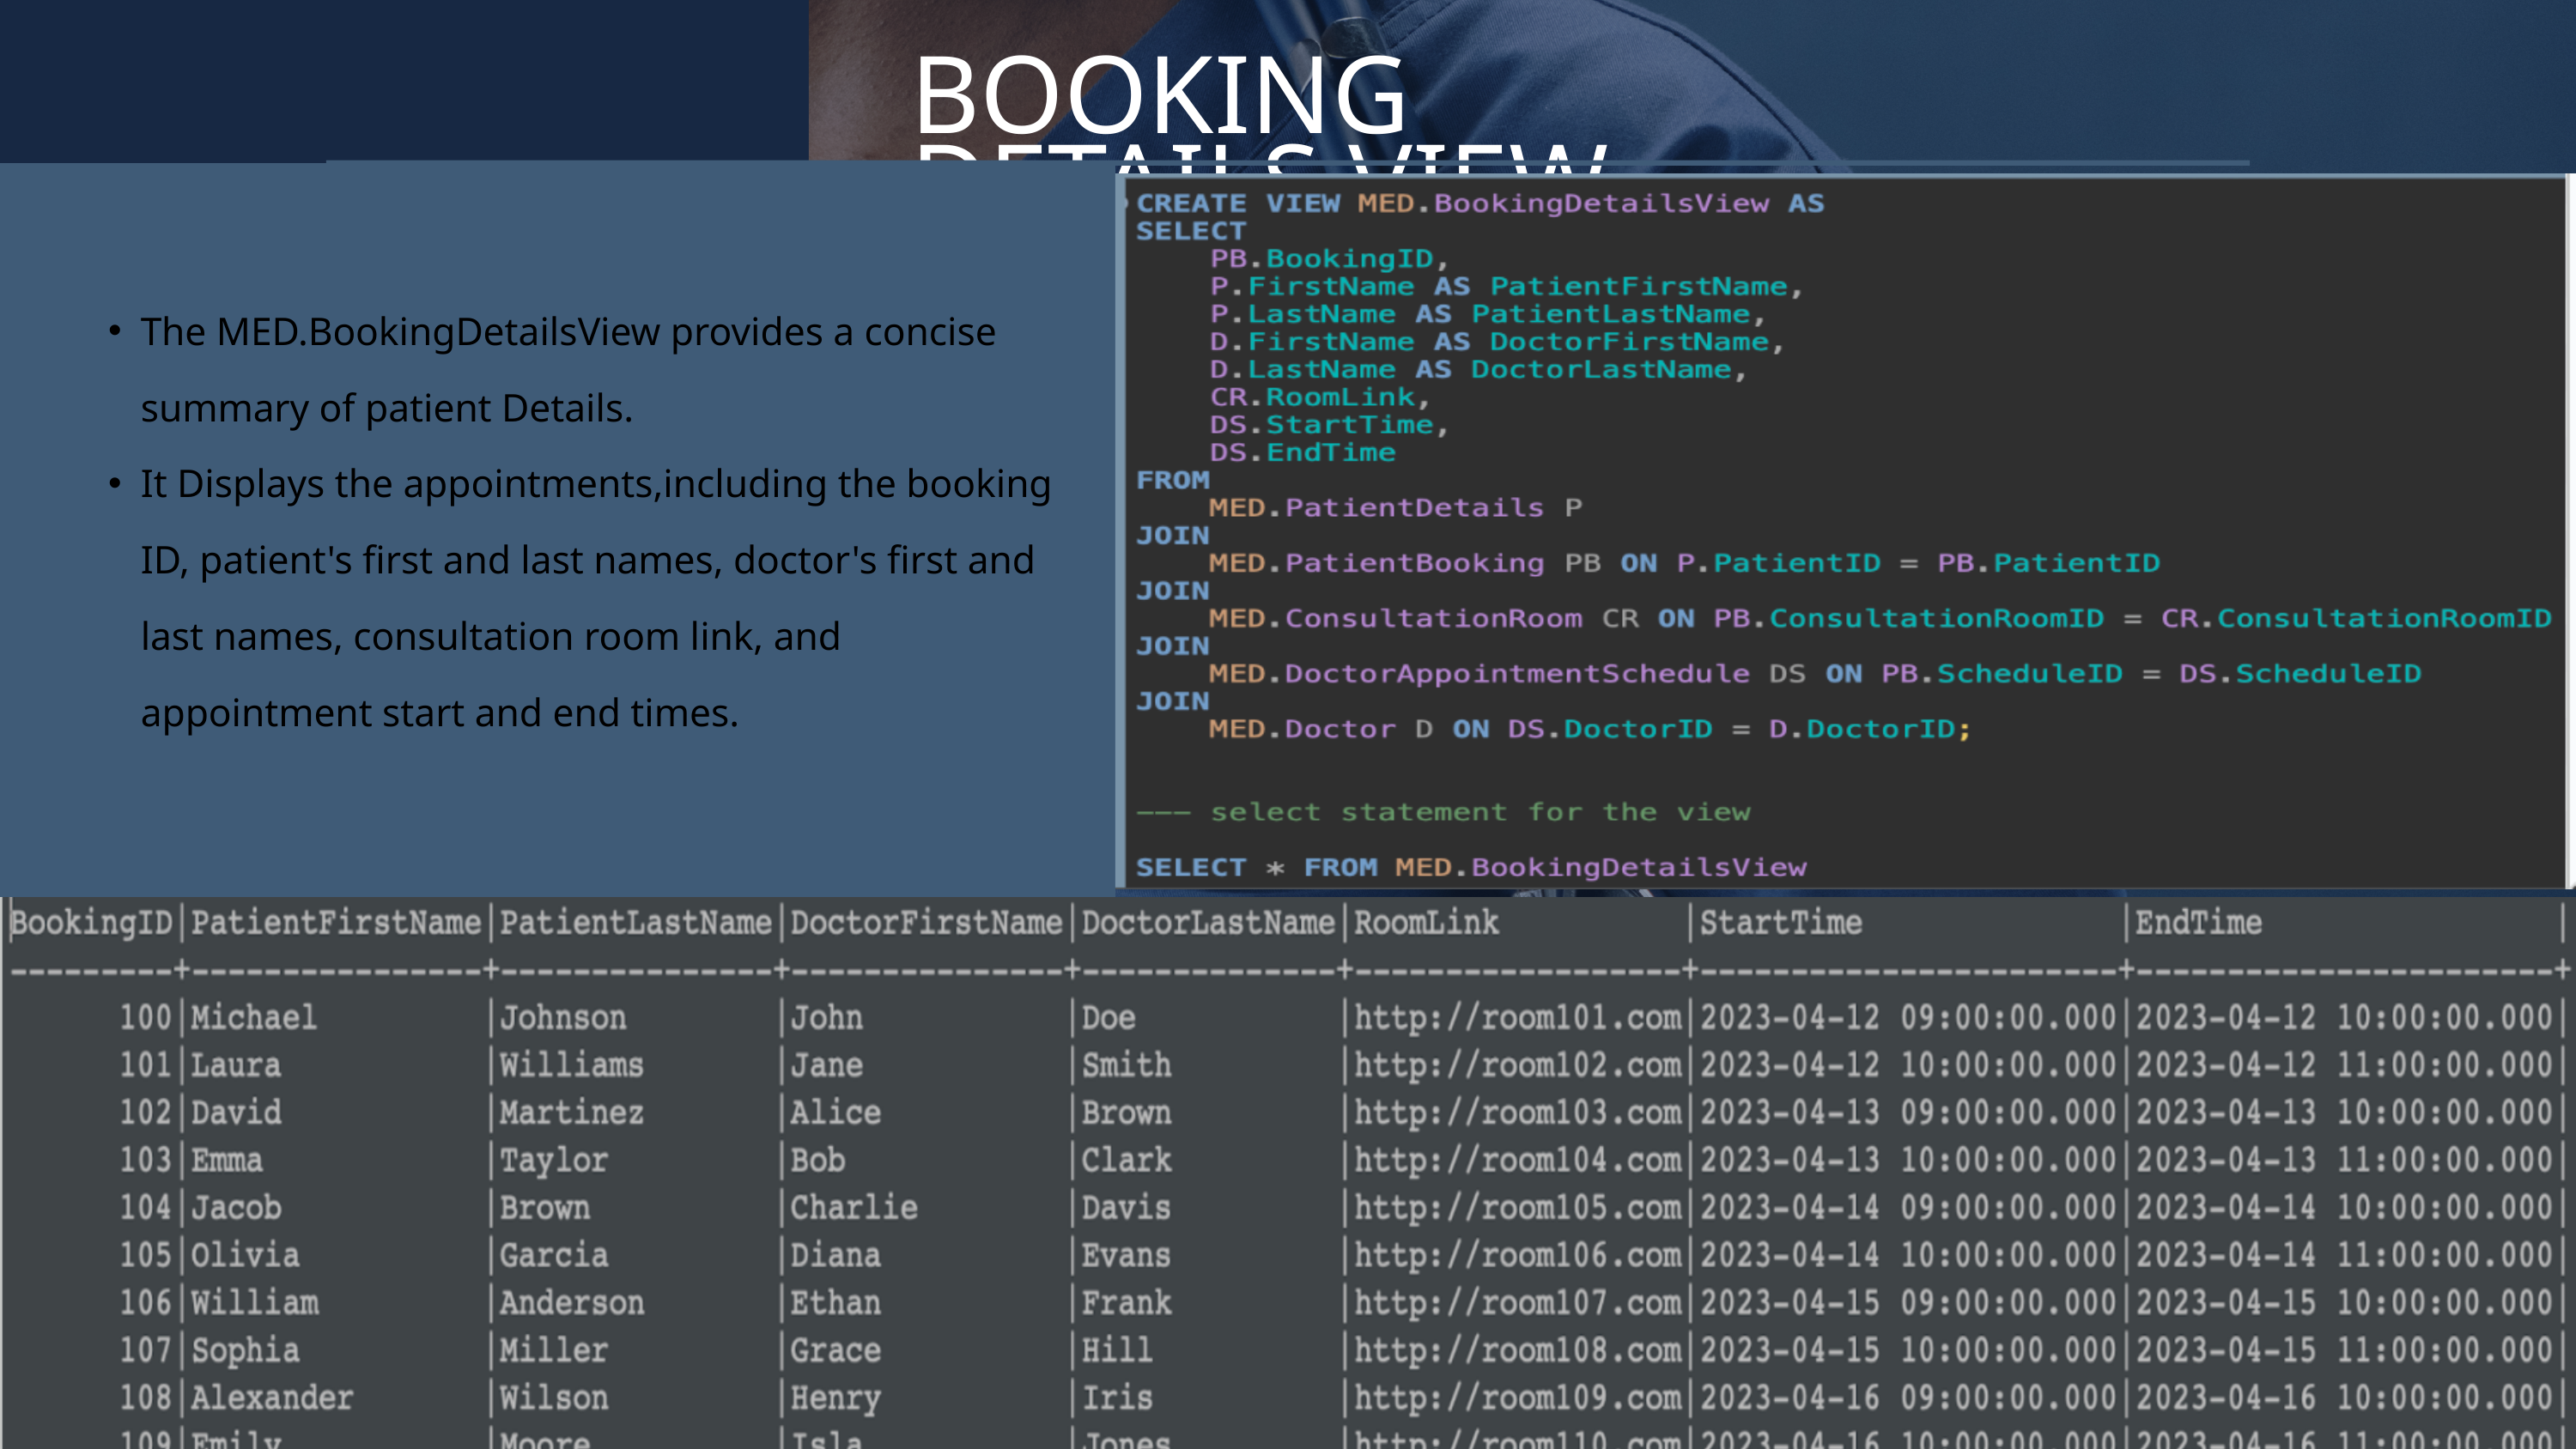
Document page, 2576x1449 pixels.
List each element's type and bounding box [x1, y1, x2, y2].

text_box [808, 0, 2576, 172]
text_box [0, 897, 2576, 1449]
text_box [1115, 173, 2576, 890]
text_box [0, 162, 1116, 894]
